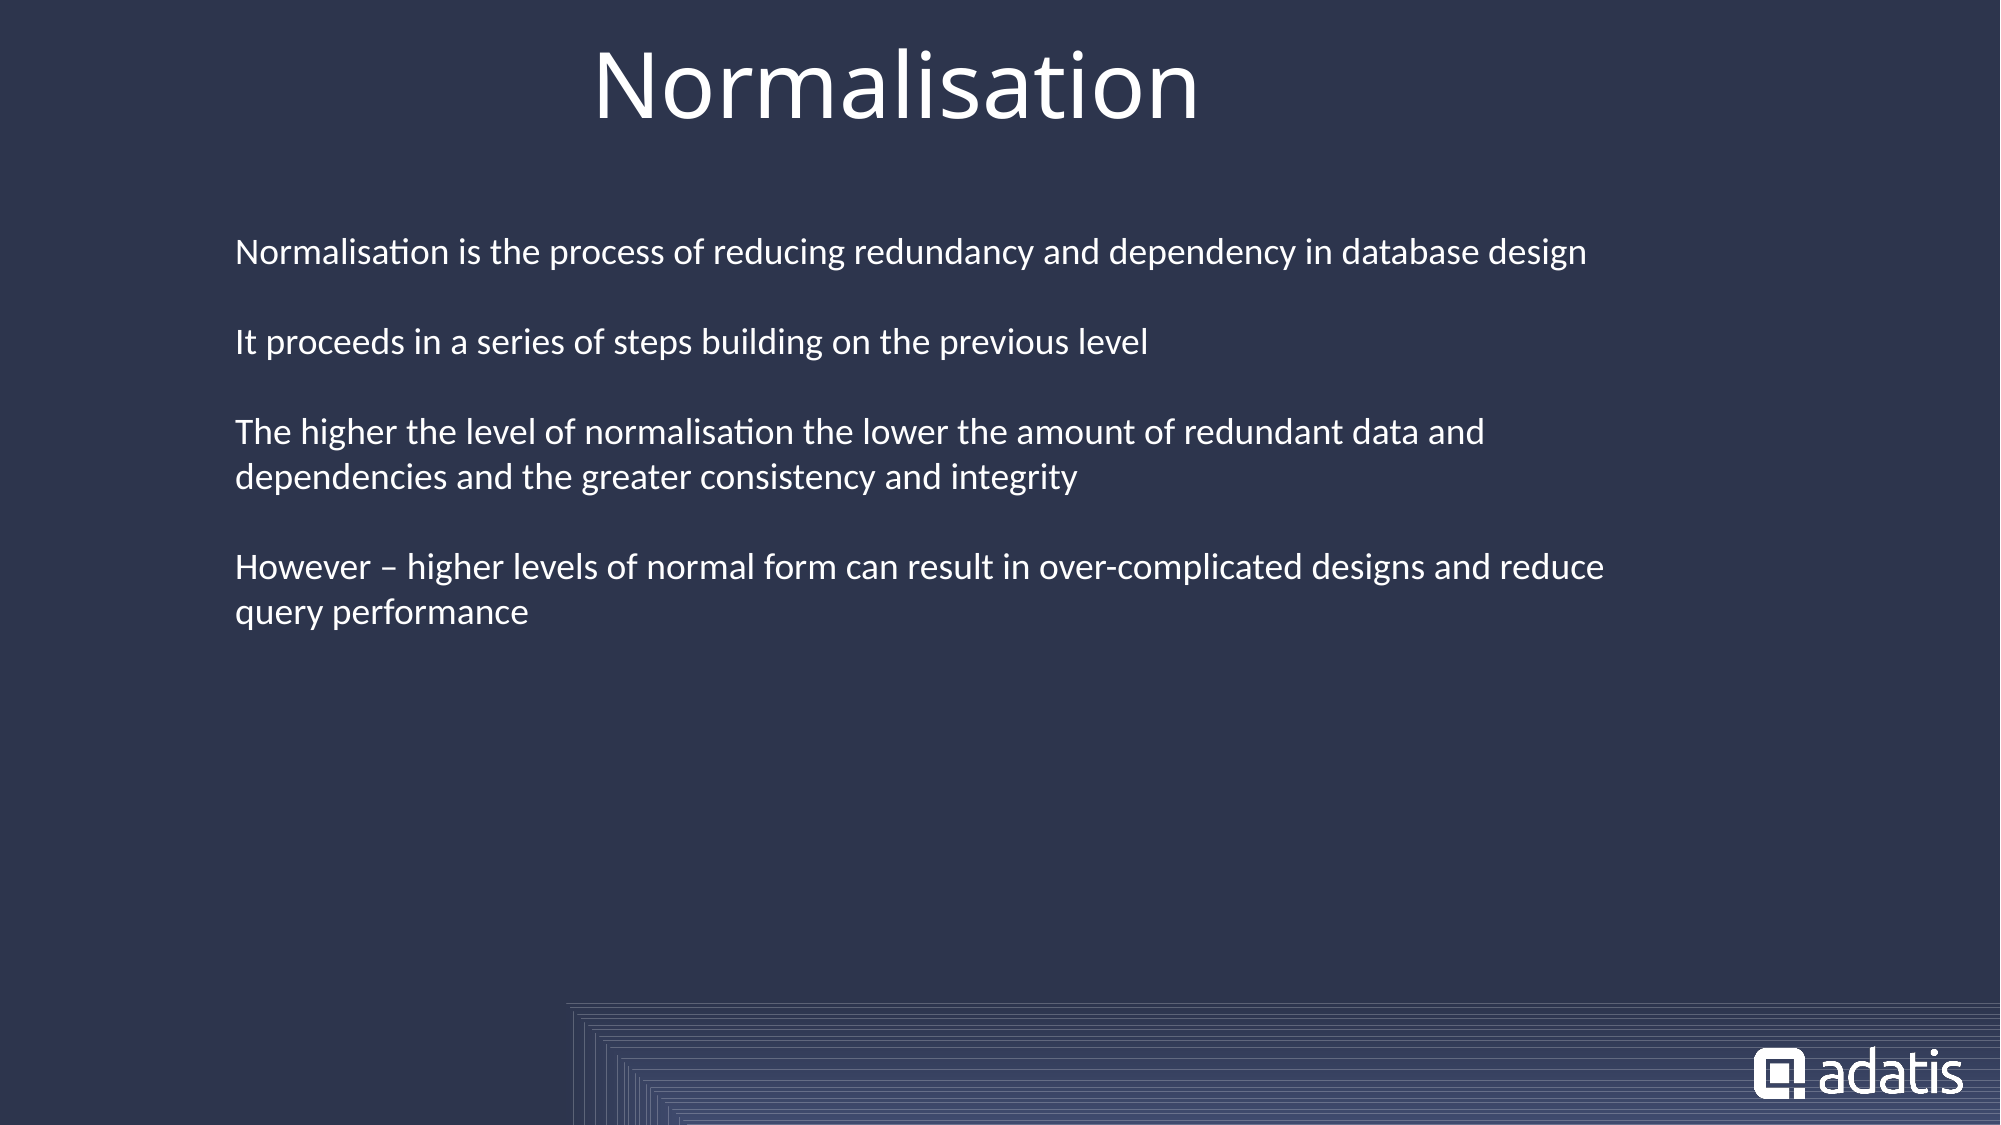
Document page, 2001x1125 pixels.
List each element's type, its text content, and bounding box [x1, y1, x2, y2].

text_box Normalisation [397, 19, 1398, 144]
picture [1754, 1046, 1963, 1099]
text_box Normalisation is the process of reducing redundancy and dependency in database design It proceeds in a series of steps building on the previous level The higher the level of normalisation the lower the amount of redundant data and dependencies and the greater consistency and integrity However – higher levels of normal form can result in over-complicated designs and reduce query performance [220, 219, 1638, 640]
